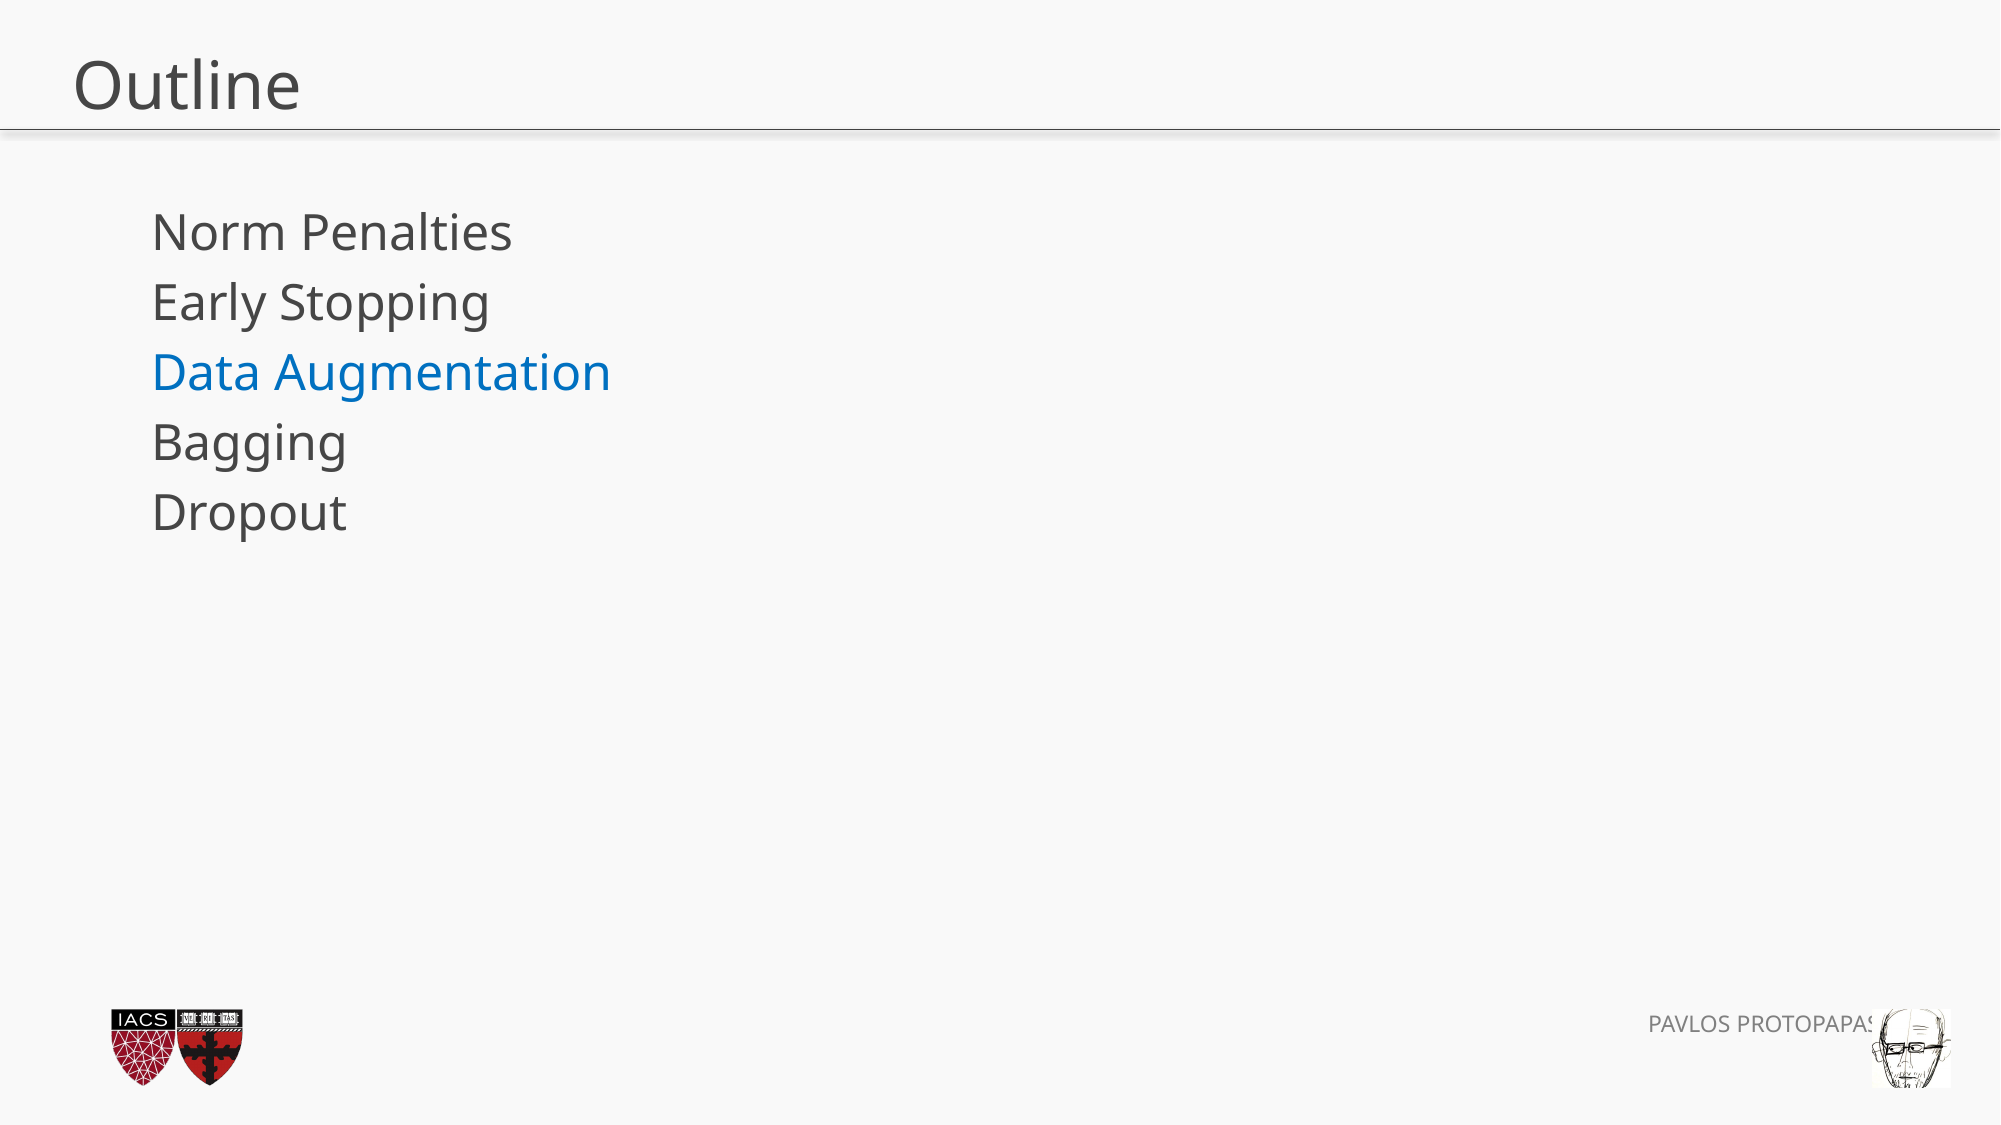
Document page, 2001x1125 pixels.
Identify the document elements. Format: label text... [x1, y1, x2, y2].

list Norm Penalties Early Stopping Data Augmentation Bagging Dropout [136, 193, 1831, 540]
picture [109, 1009, 243, 1086]
title Outline [57, 35, 1943, 162]
picture [1872, 1009, 1951, 1088]
